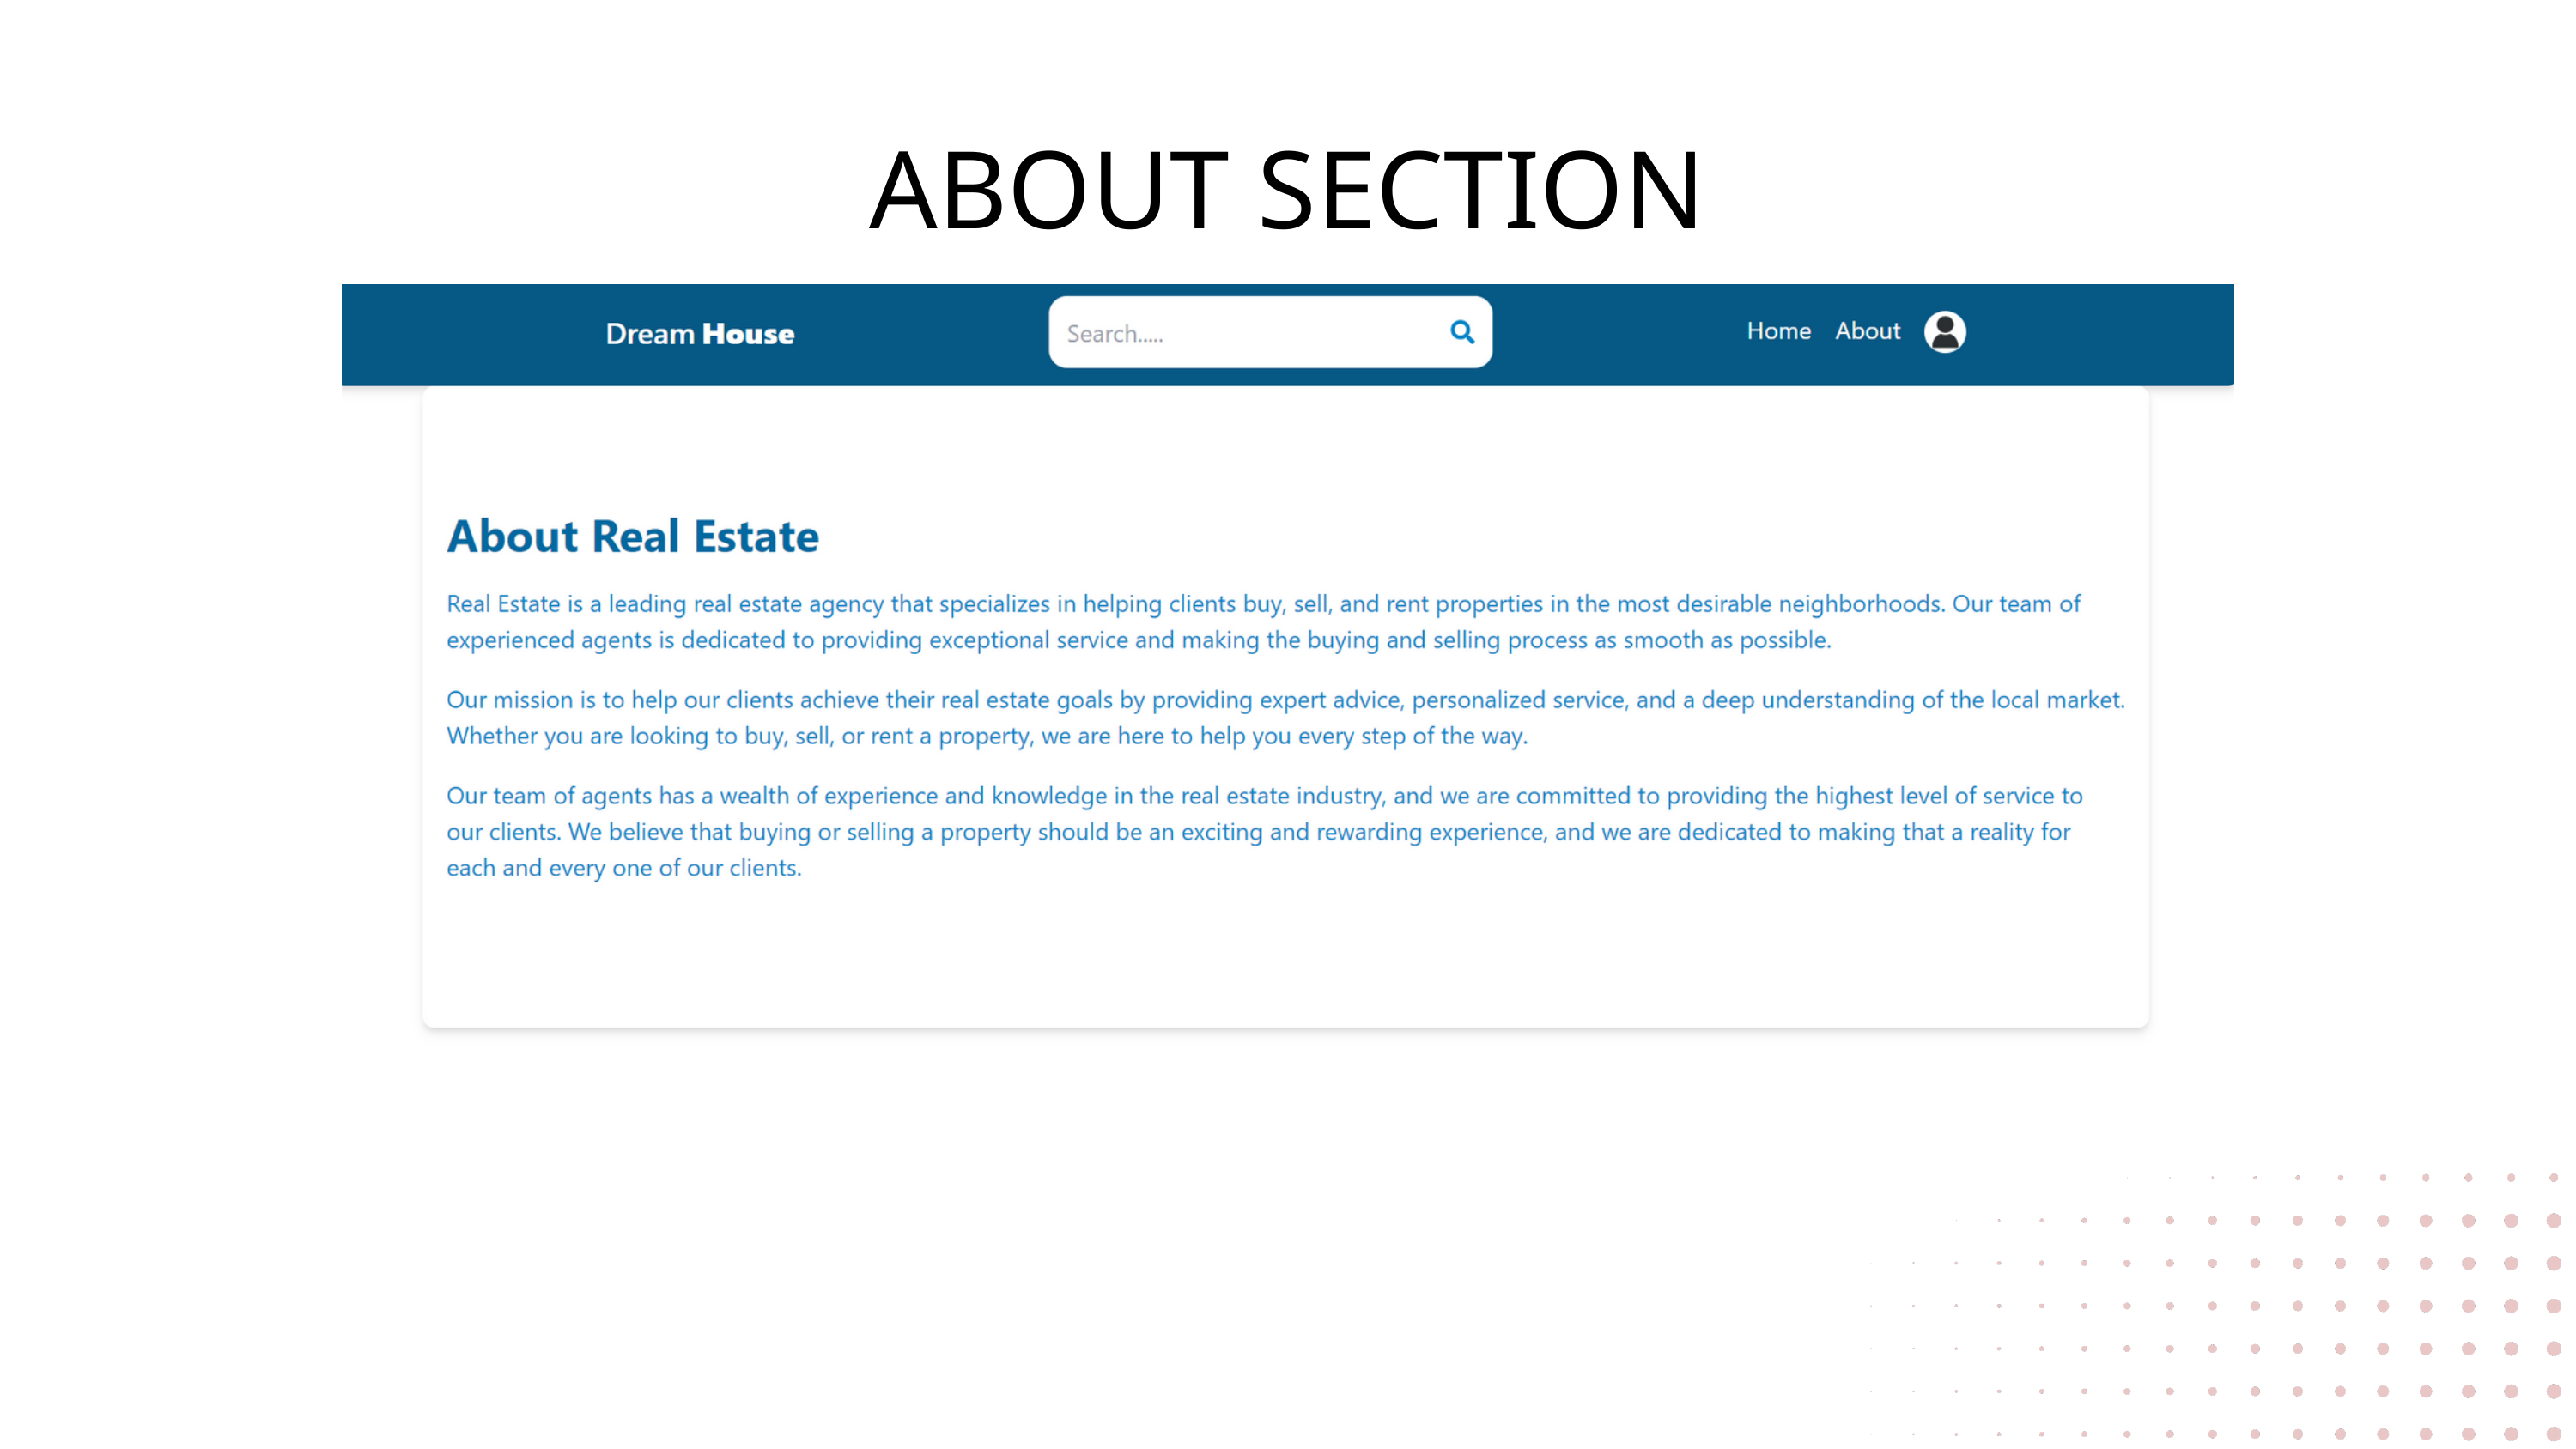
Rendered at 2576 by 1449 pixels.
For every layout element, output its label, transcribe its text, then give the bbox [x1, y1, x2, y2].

text_box ABOUT SECTION [339, 100, 2237, 251]
text_box [342, 284, 2234, 1164]
text_box [1828, 1173, 2576, 1449]
